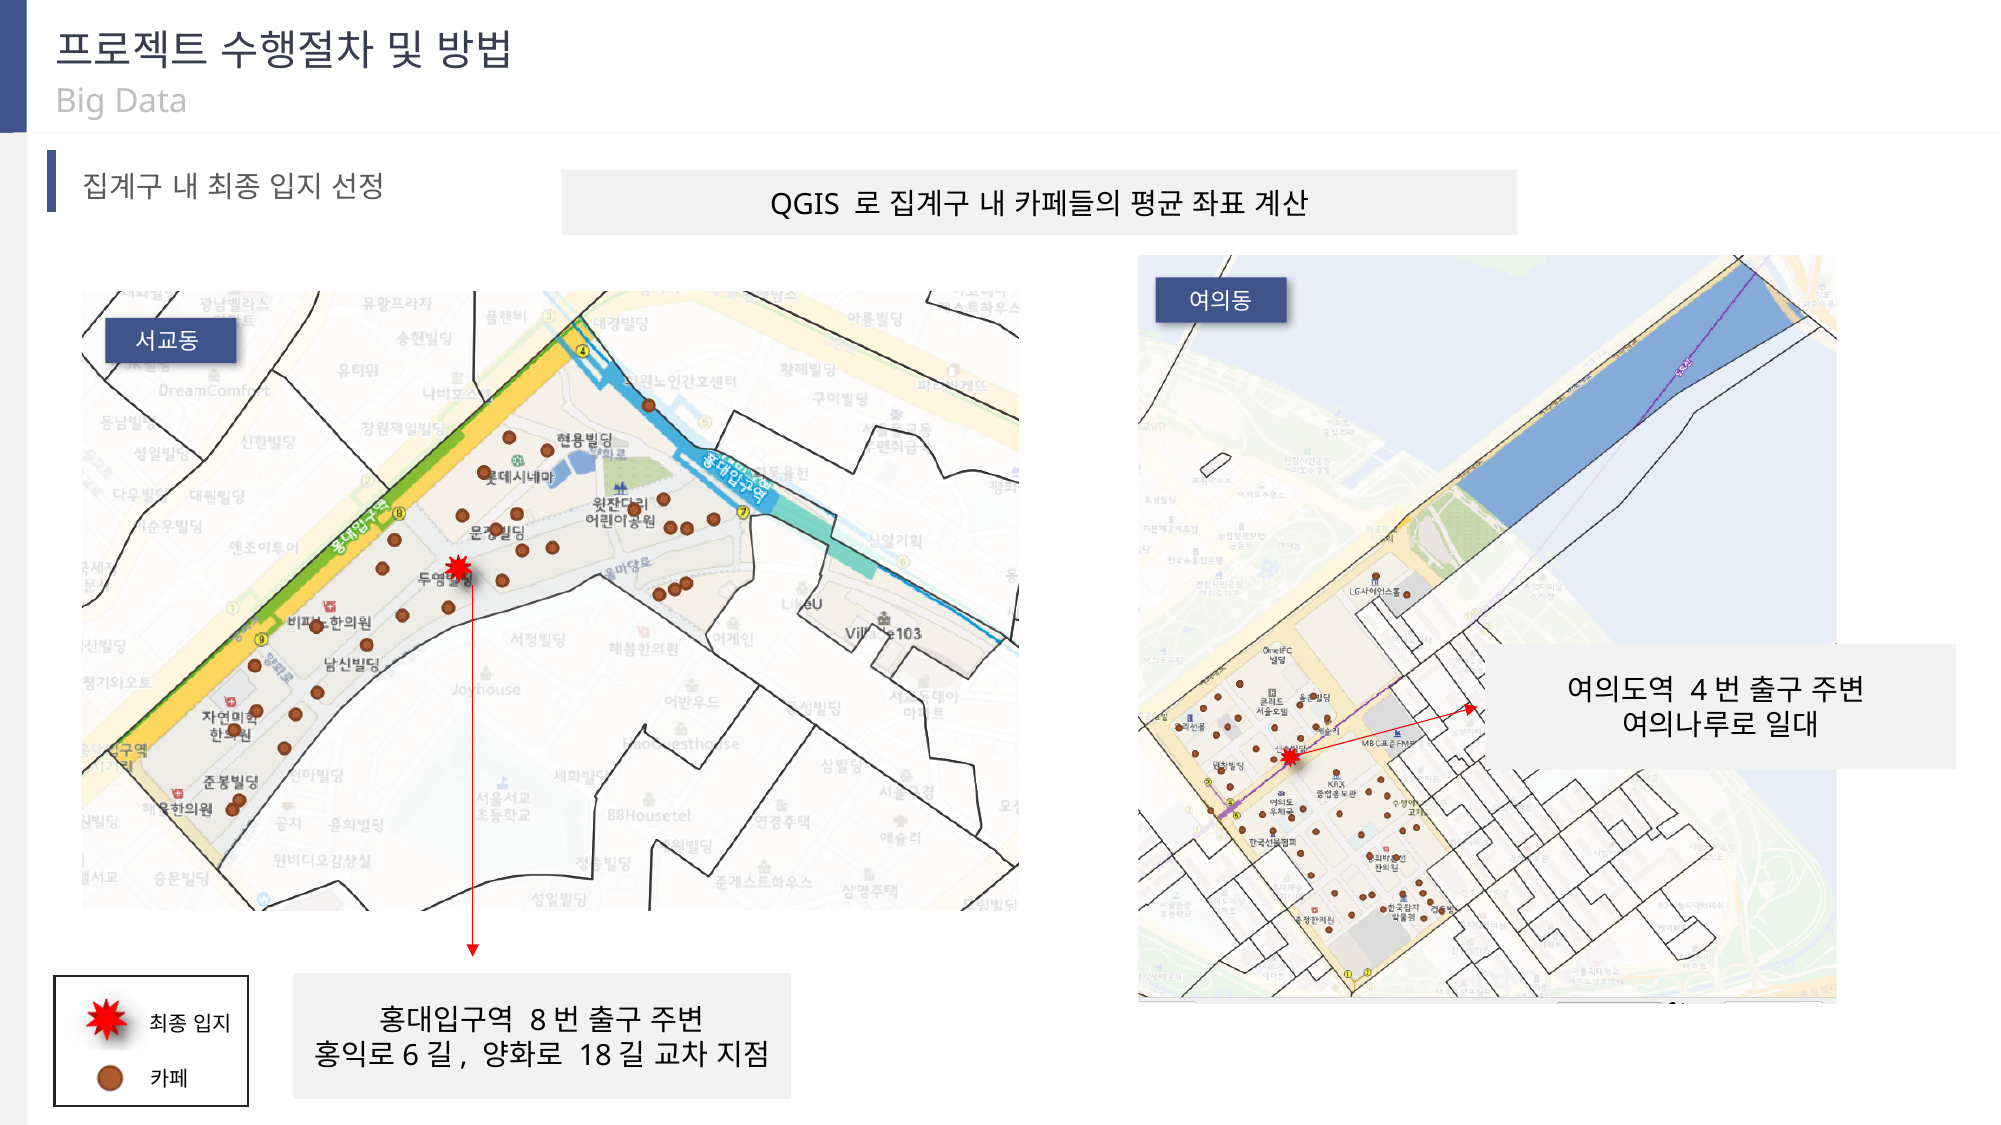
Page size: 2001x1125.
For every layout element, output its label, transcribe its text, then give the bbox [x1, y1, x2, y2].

text_box 홍대입구역 8번 출구 주변 홍익로6길, 양화로 18길 교차 지점 [293, 972, 792, 1100]
text_box 여의도역 4번 출구 주변 여의나루로 일대 [1837, 643, 1957, 770]
picture [81, 291, 1019, 911]
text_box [54, 976, 266, 1107]
picture [1138, 255, 1837, 1004]
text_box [1286, 706, 1478, 759]
text_box QGIS 로 집계구 내 카페들의 평균 좌표 계산 [561, 169, 1518, 236]
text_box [40, 16, 616, 128]
text_box 집계구 내 최종 입지 선정 [67, 159, 565, 213]
